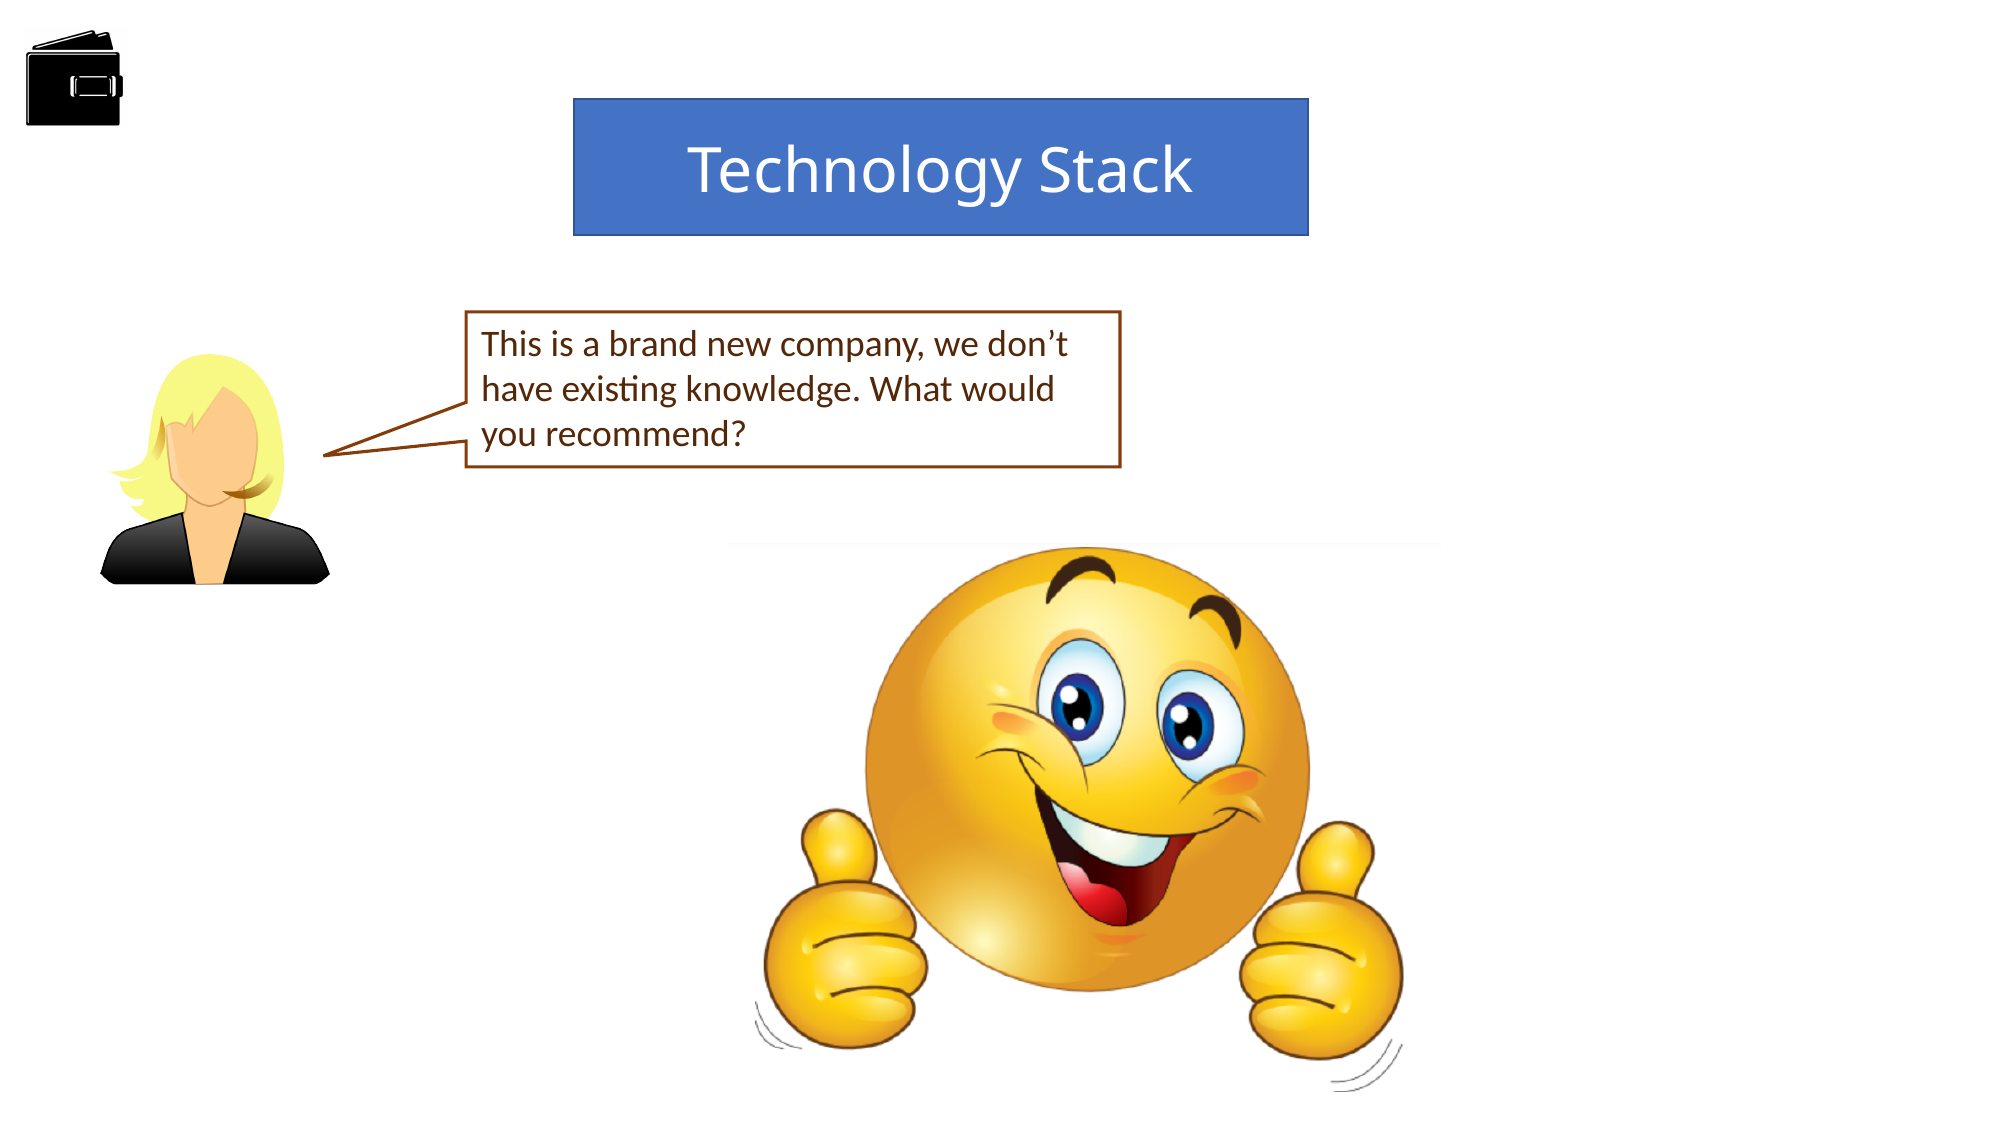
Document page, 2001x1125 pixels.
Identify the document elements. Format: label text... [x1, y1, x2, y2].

text_box This is a brand new company, we don’t have existing knowledge. What would you recommend? [330, 310, 1122, 468]
picture [100, 354, 330, 585]
text_box Technology Stack [573, 98, 1309, 236]
picture [23, 27, 126, 129]
picture [726, 543, 1441, 1108]
